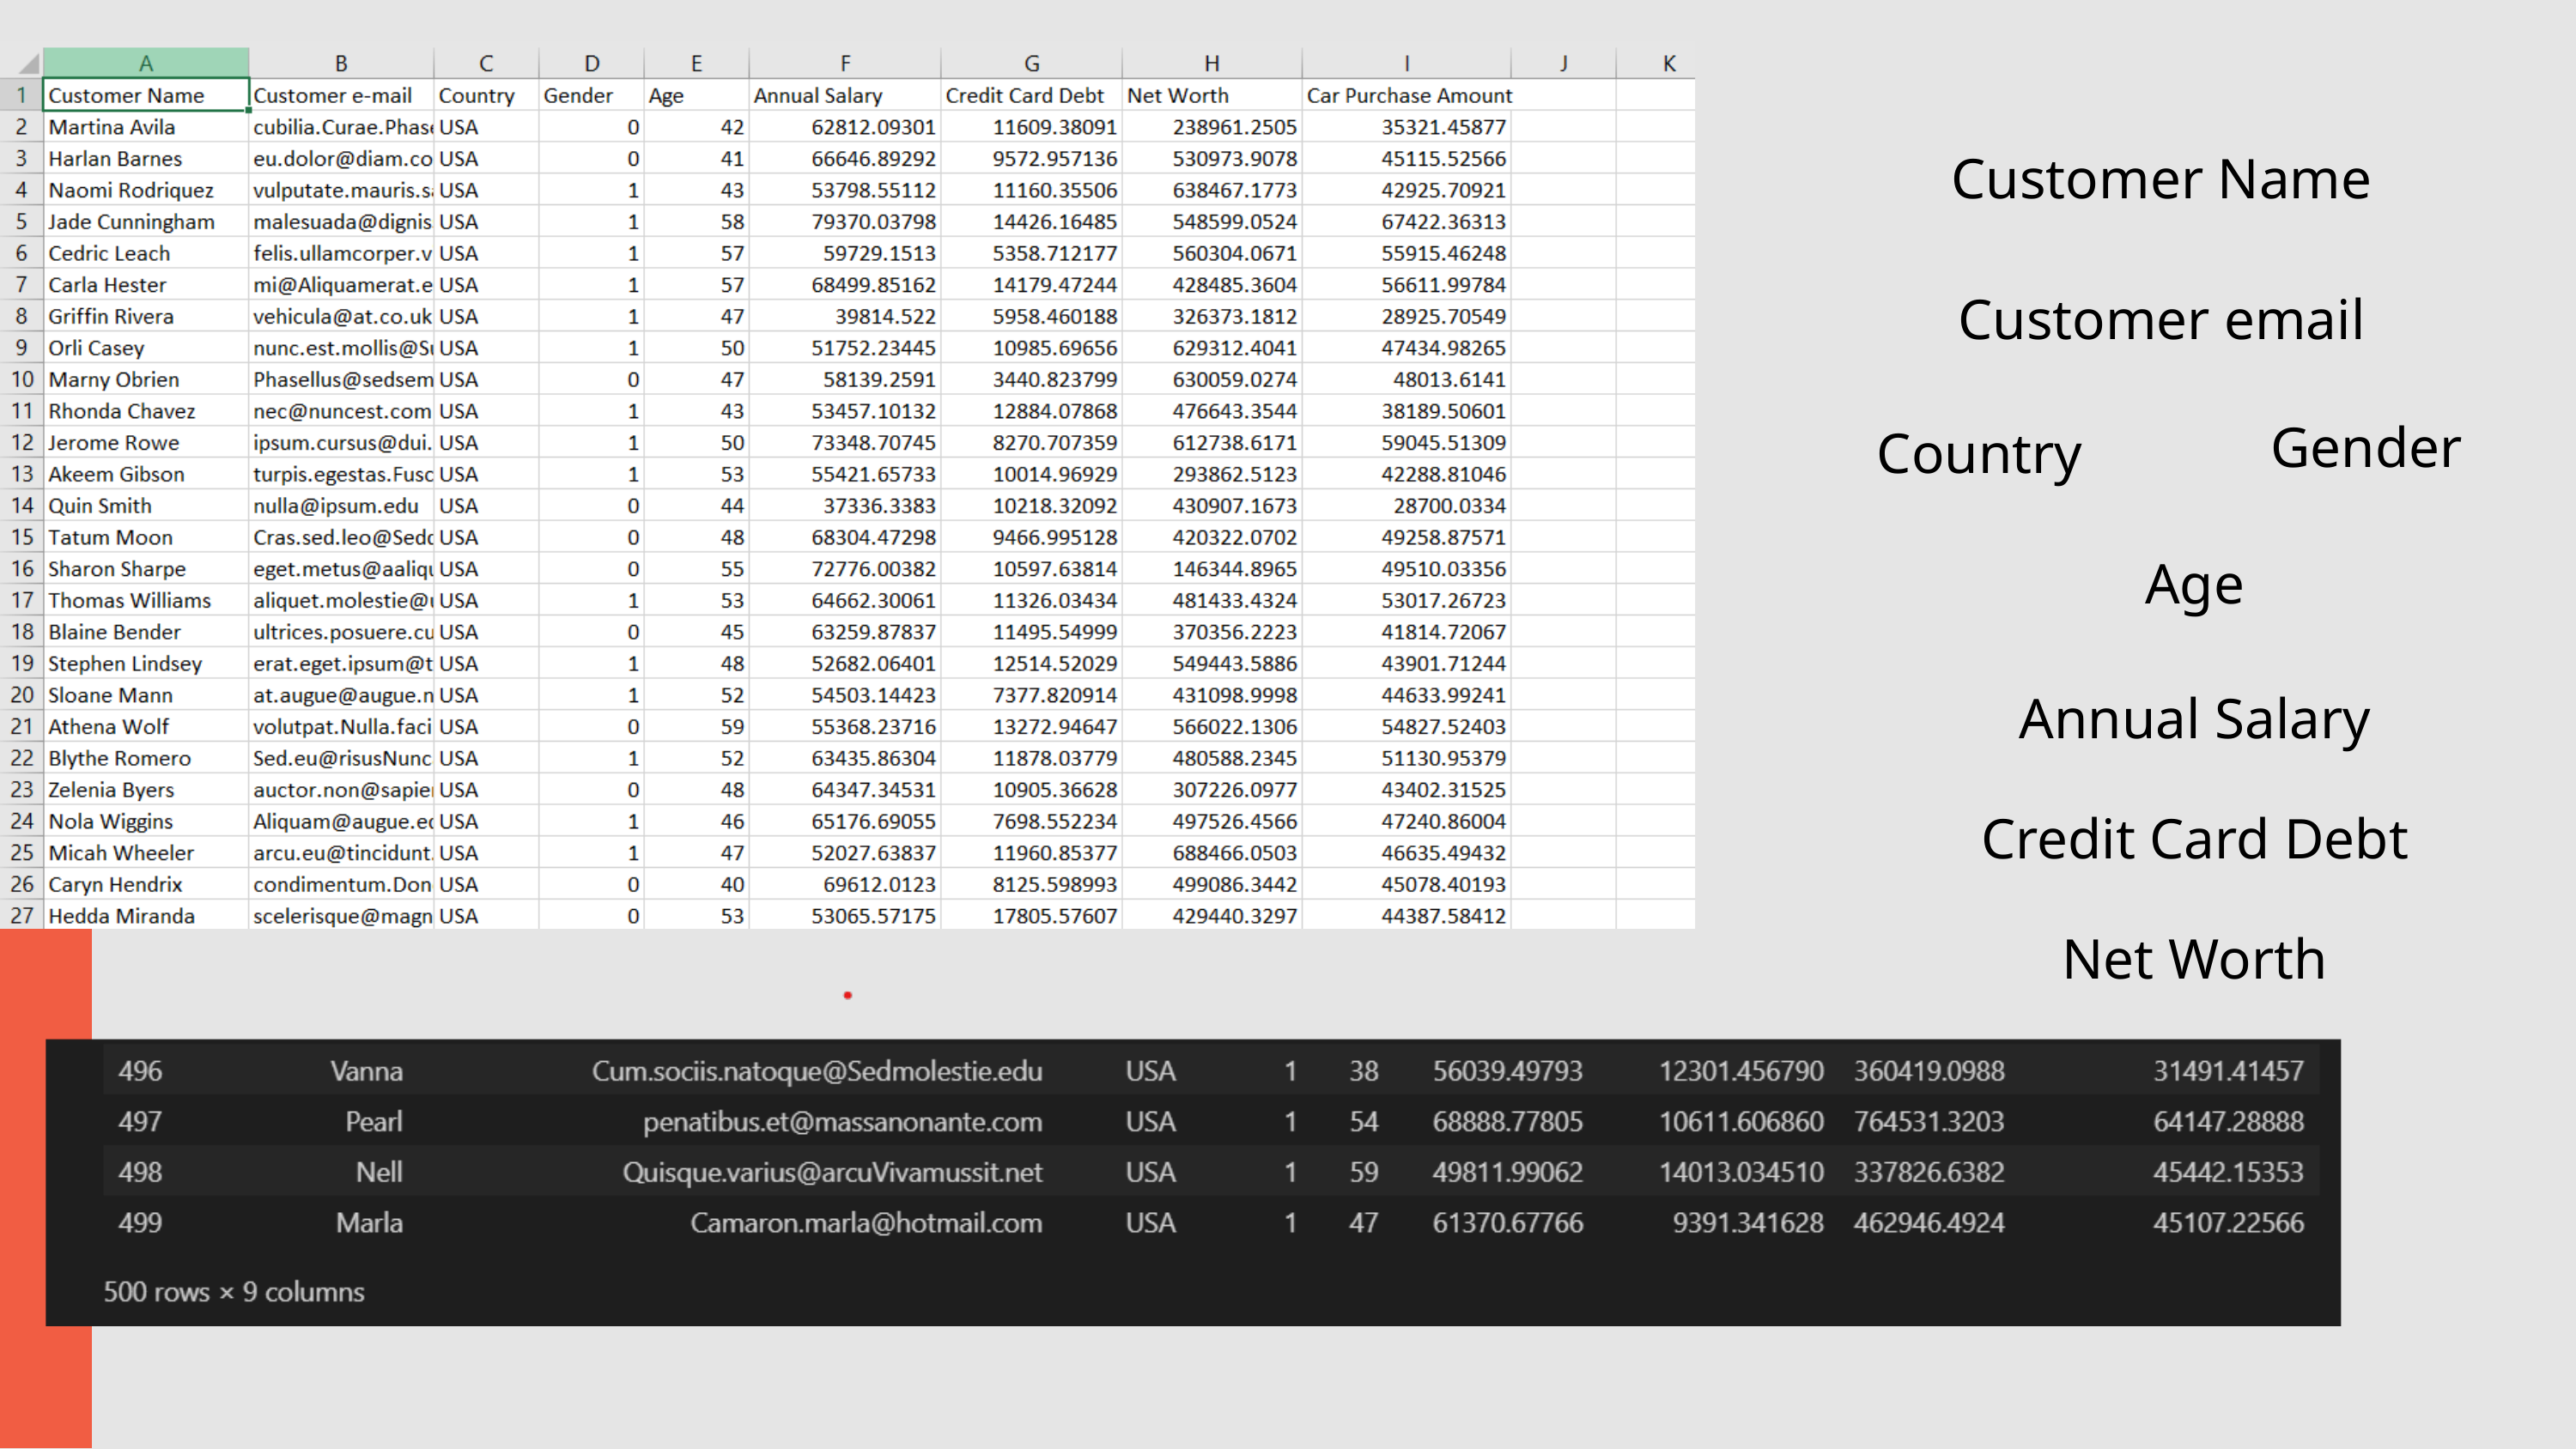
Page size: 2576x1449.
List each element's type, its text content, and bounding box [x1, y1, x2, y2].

text_box Customer email [1836, 273, 2488, 350]
text_box Age [1868, 538, 2521, 615]
text_box Customer Name [1836, 132, 2488, 209]
text_box Country [1868, 407, 2091, 484]
text_box [96, 991, 2342, 1327]
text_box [0, 827, 92, 1449]
text_box Net Worth [1868, 913, 2521, 991]
text_box Credit Card Debt [1868, 792, 2521, 870]
text_box [0, 41, 1696, 929]
text_box Gender [2264, 402, 2469, 538]
text_box Annual Salary [1868, 672, 2521, 749]
